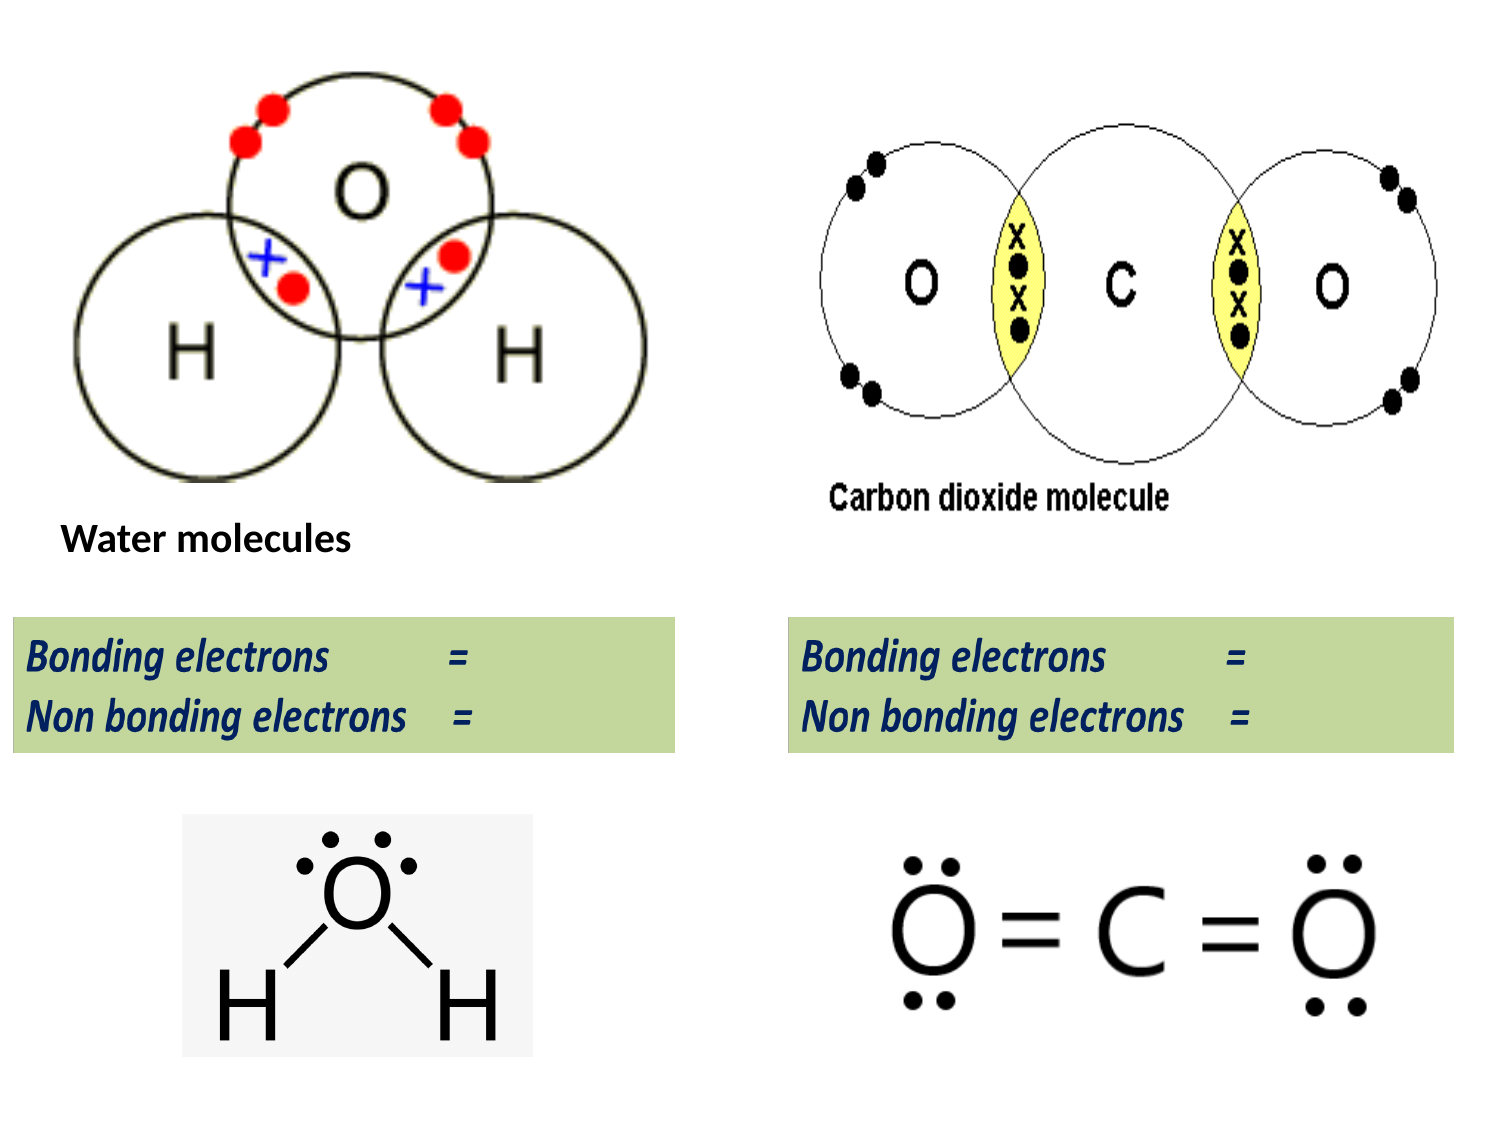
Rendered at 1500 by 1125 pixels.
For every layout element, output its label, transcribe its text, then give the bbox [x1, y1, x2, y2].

picture [0, 609, 676, 776]
picture [182, 813, 534, 1057]
picture [775, 609, 1455, 776]
text_box Water molecules [0, 503, 425, 568]
picture [856, 833, 1406, 1038]
picture [11, 70, 712, 484]
picture [808, 112, 1455, 526]
